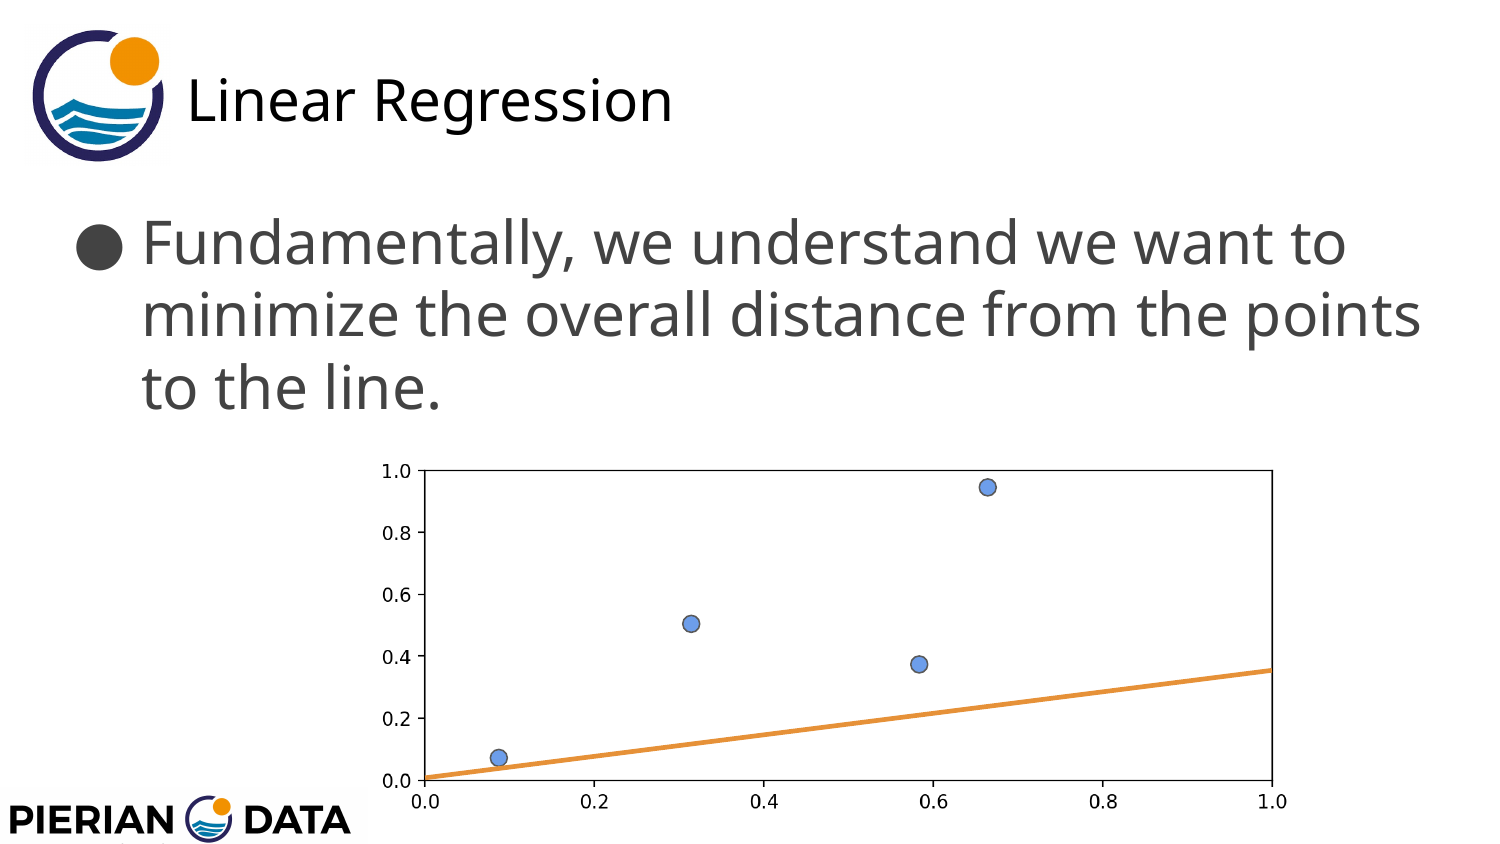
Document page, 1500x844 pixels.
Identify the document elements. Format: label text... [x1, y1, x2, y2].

title Linear Regression [176, 48, 1449, 143]
list Fundamentally, we understand we want to minimize the overall distance from the points to the line. [51, 189, 1476, 750]
picture [24, 24, 172, 167]
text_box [424, 670, 1273, 779]
picture [0, 448, 1300, 844]
